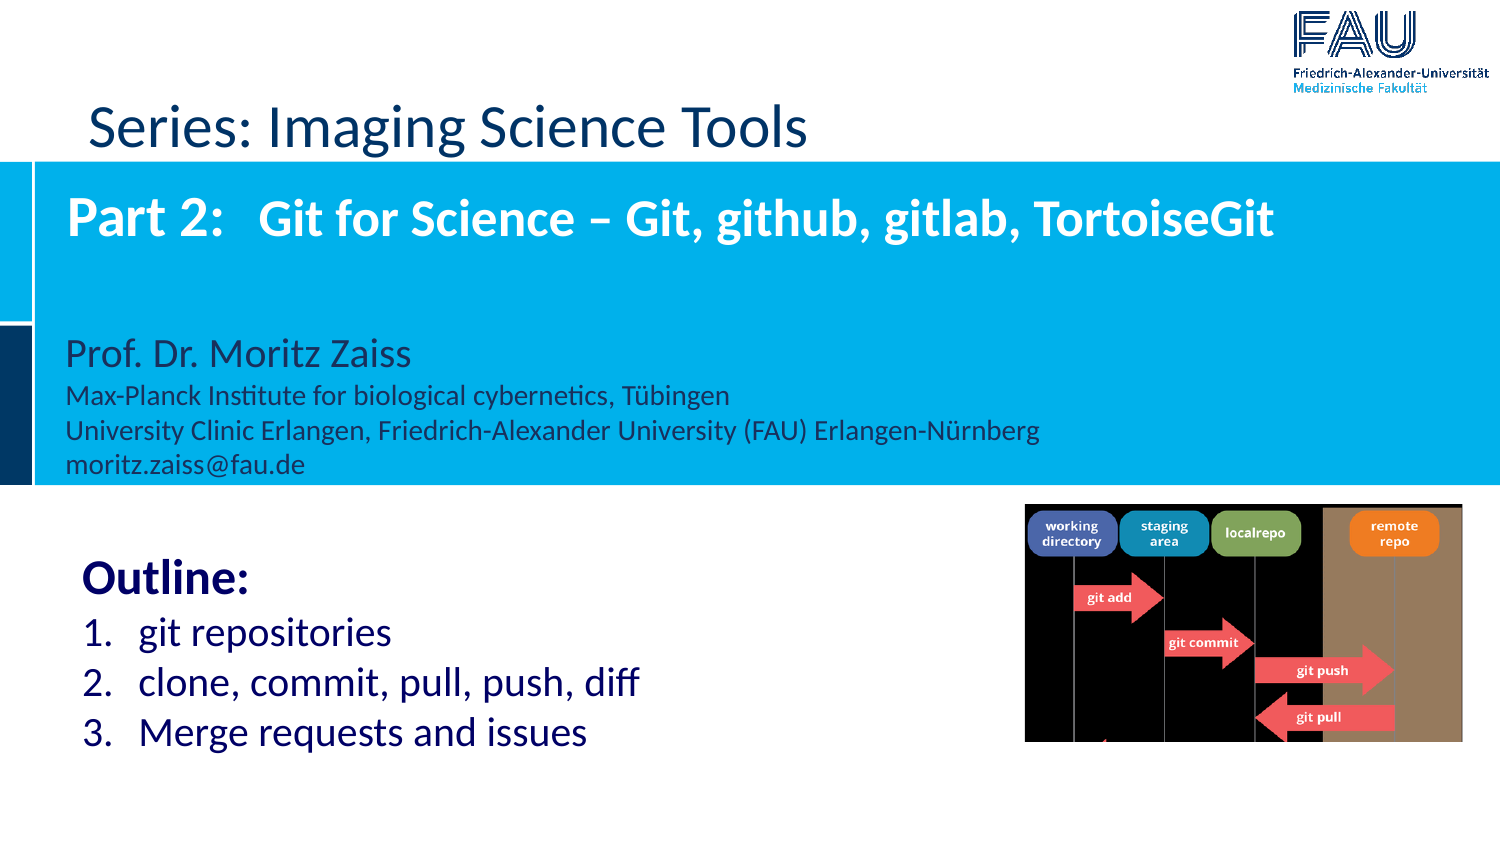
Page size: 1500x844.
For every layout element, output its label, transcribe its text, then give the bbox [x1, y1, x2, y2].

text_box Series: Imaging Science Tools [0, 78, 899, 168]
text_box Prof. Dr. Moritz Zaiss Max-Planck Institute for biological cybernetics, Tübingen University Clinic Erlangen, Friedrich-Alexander University (FAU) Erlangen-Nürnberg moritz.zaiss@fau.de [50, 318, 1416, 488]
picture [1282, 0, 1500, 104]
picture [34, 489, 1500, 811]
text_box Git for Science – Git, github, gitlab, TortoiseGit [243, 175, 1382, 255]
title Part 2: [67, 181, 243, 249]
